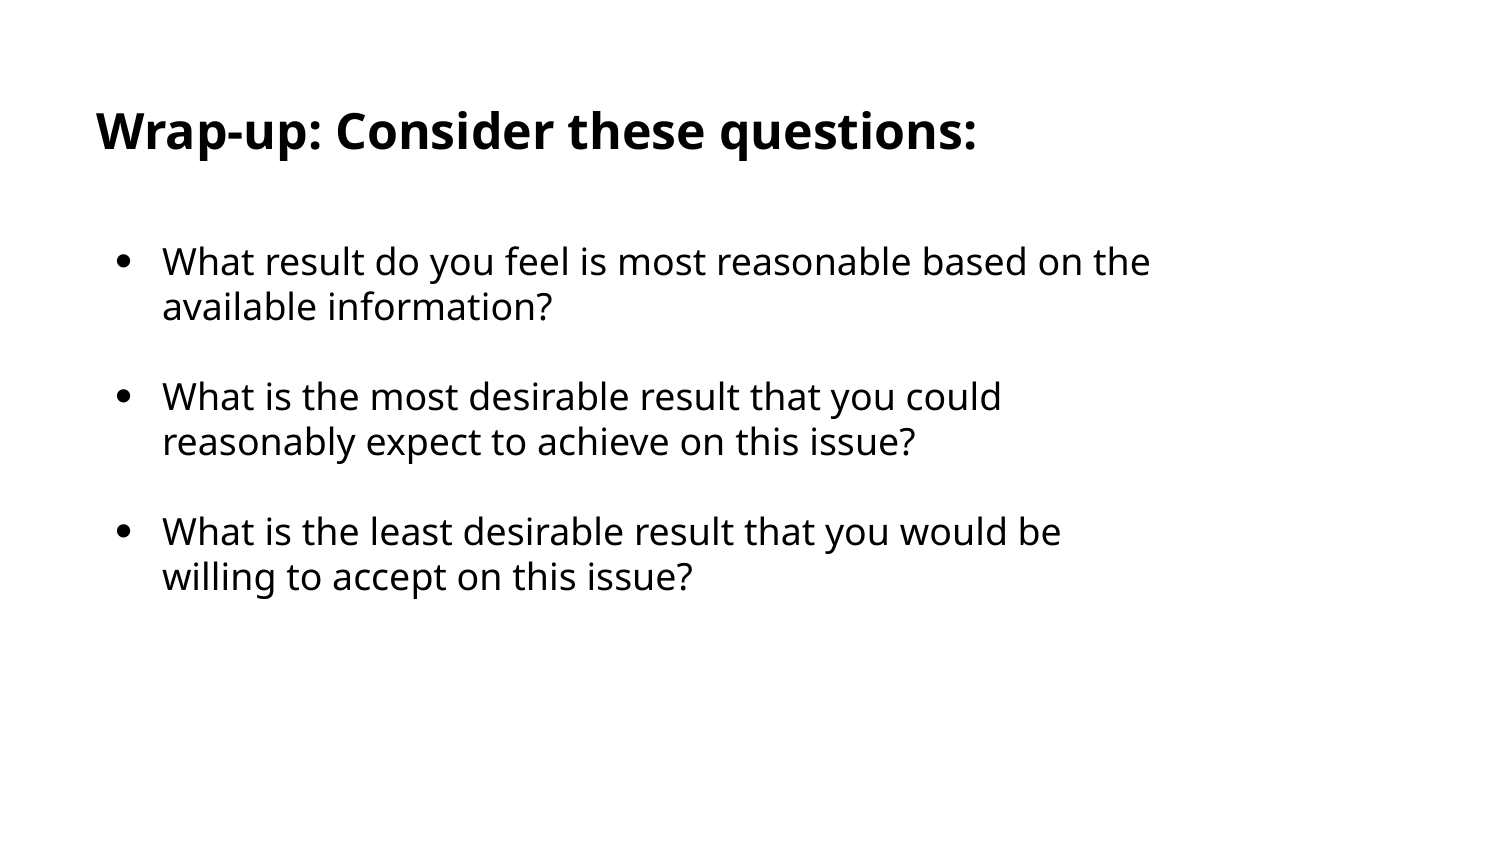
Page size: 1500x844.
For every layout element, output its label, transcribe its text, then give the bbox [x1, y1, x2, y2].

title Wrap-up: Consider these questions: [81, 84, 1336, 166]
text_box What result do you feel is most reasonable based on the available information? What is the most desirable result that you could reasonably expect to achieve on this issue? What is the least desirable result that you would be willing to accept on this issue? [81, 230, 1172, 641]
